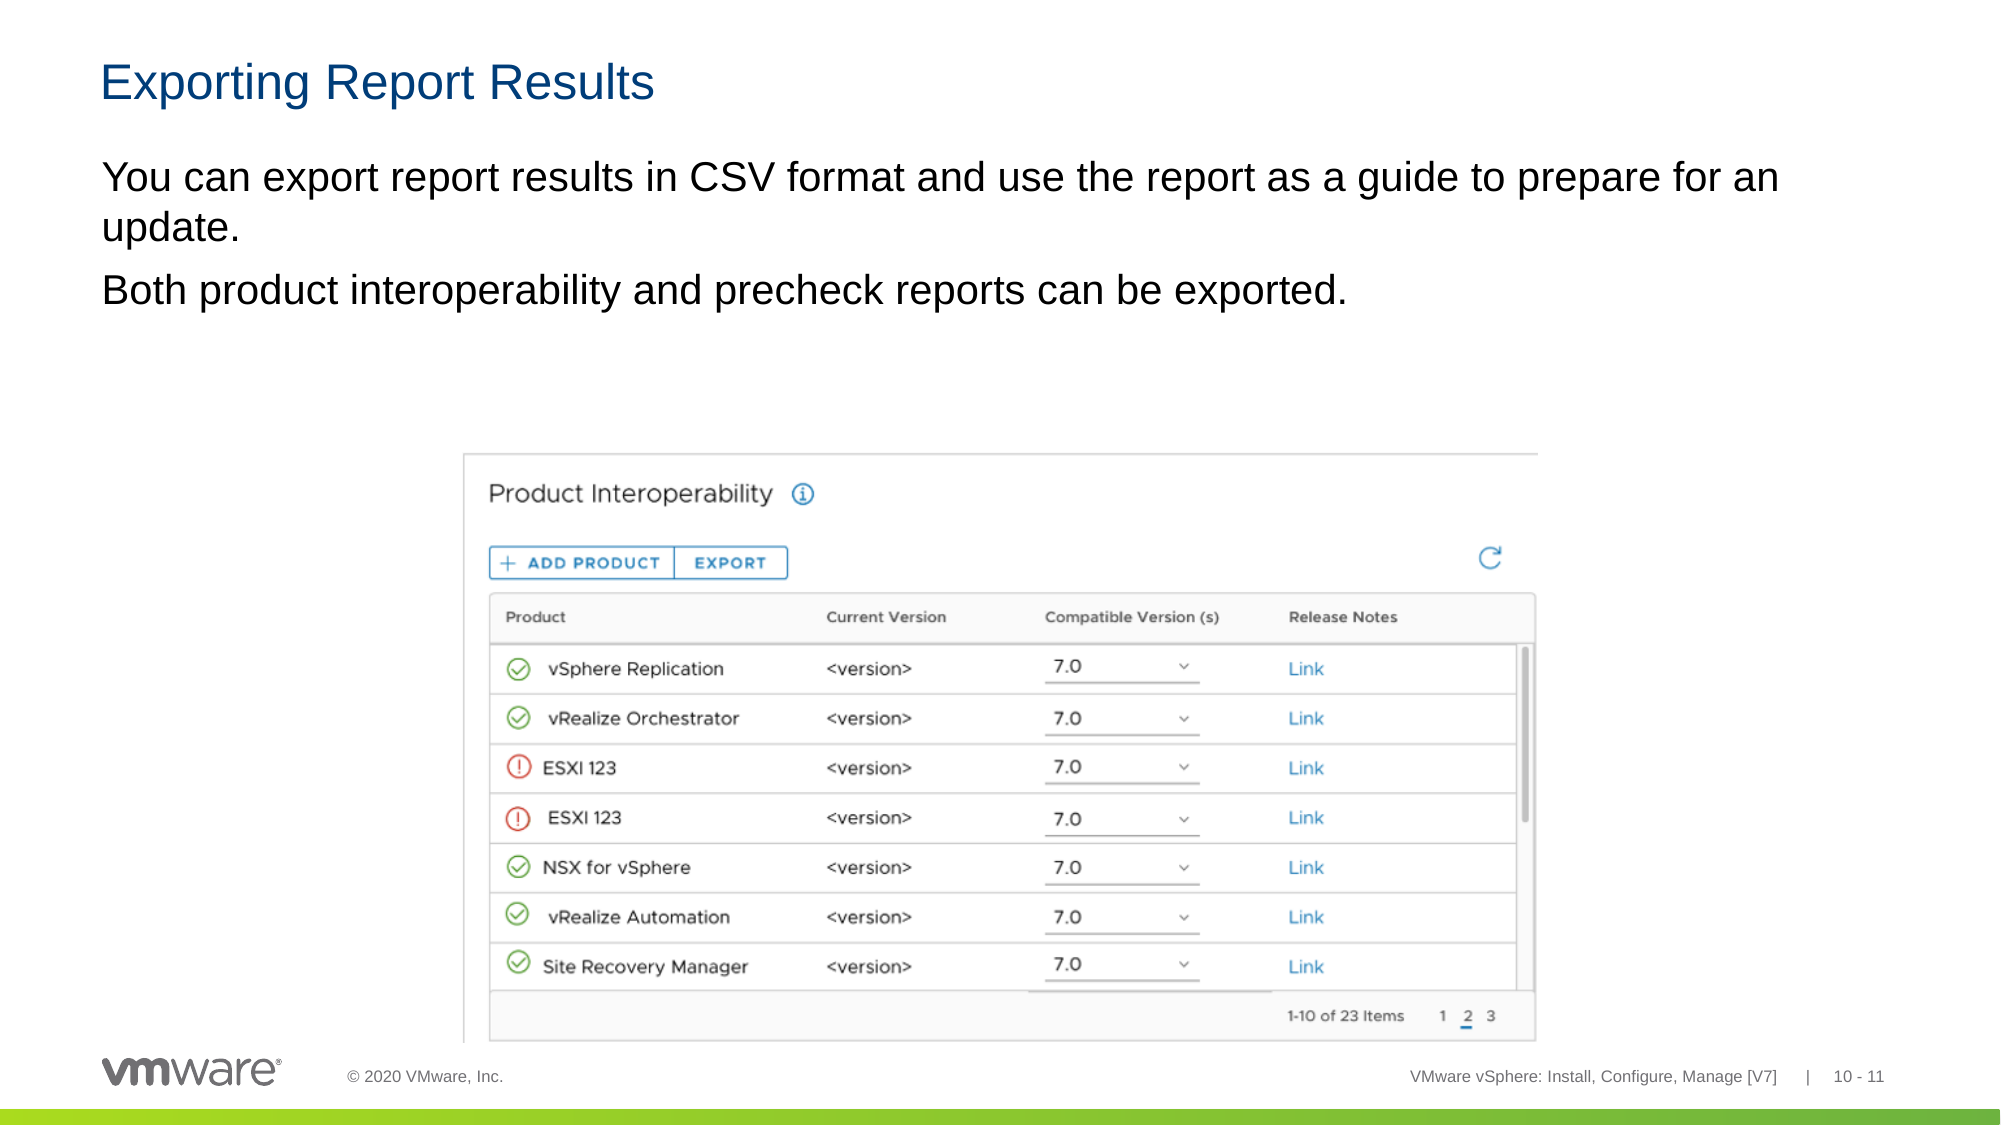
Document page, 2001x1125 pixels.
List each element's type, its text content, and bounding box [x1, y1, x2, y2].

footer VMware vSphere: Install, Configure, Manage [V7] | 10 - 11 [545, 1060, 1900, 1110]
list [462, 451, 1538, 1043]
title Exporting Report Results [99, 54, 1900, 113]
list You can export report results in CSV format and use the report as a guide to prepare for an update. Both product interoperability and precheck reports can be exported. [101, 149, 1902, 434]
